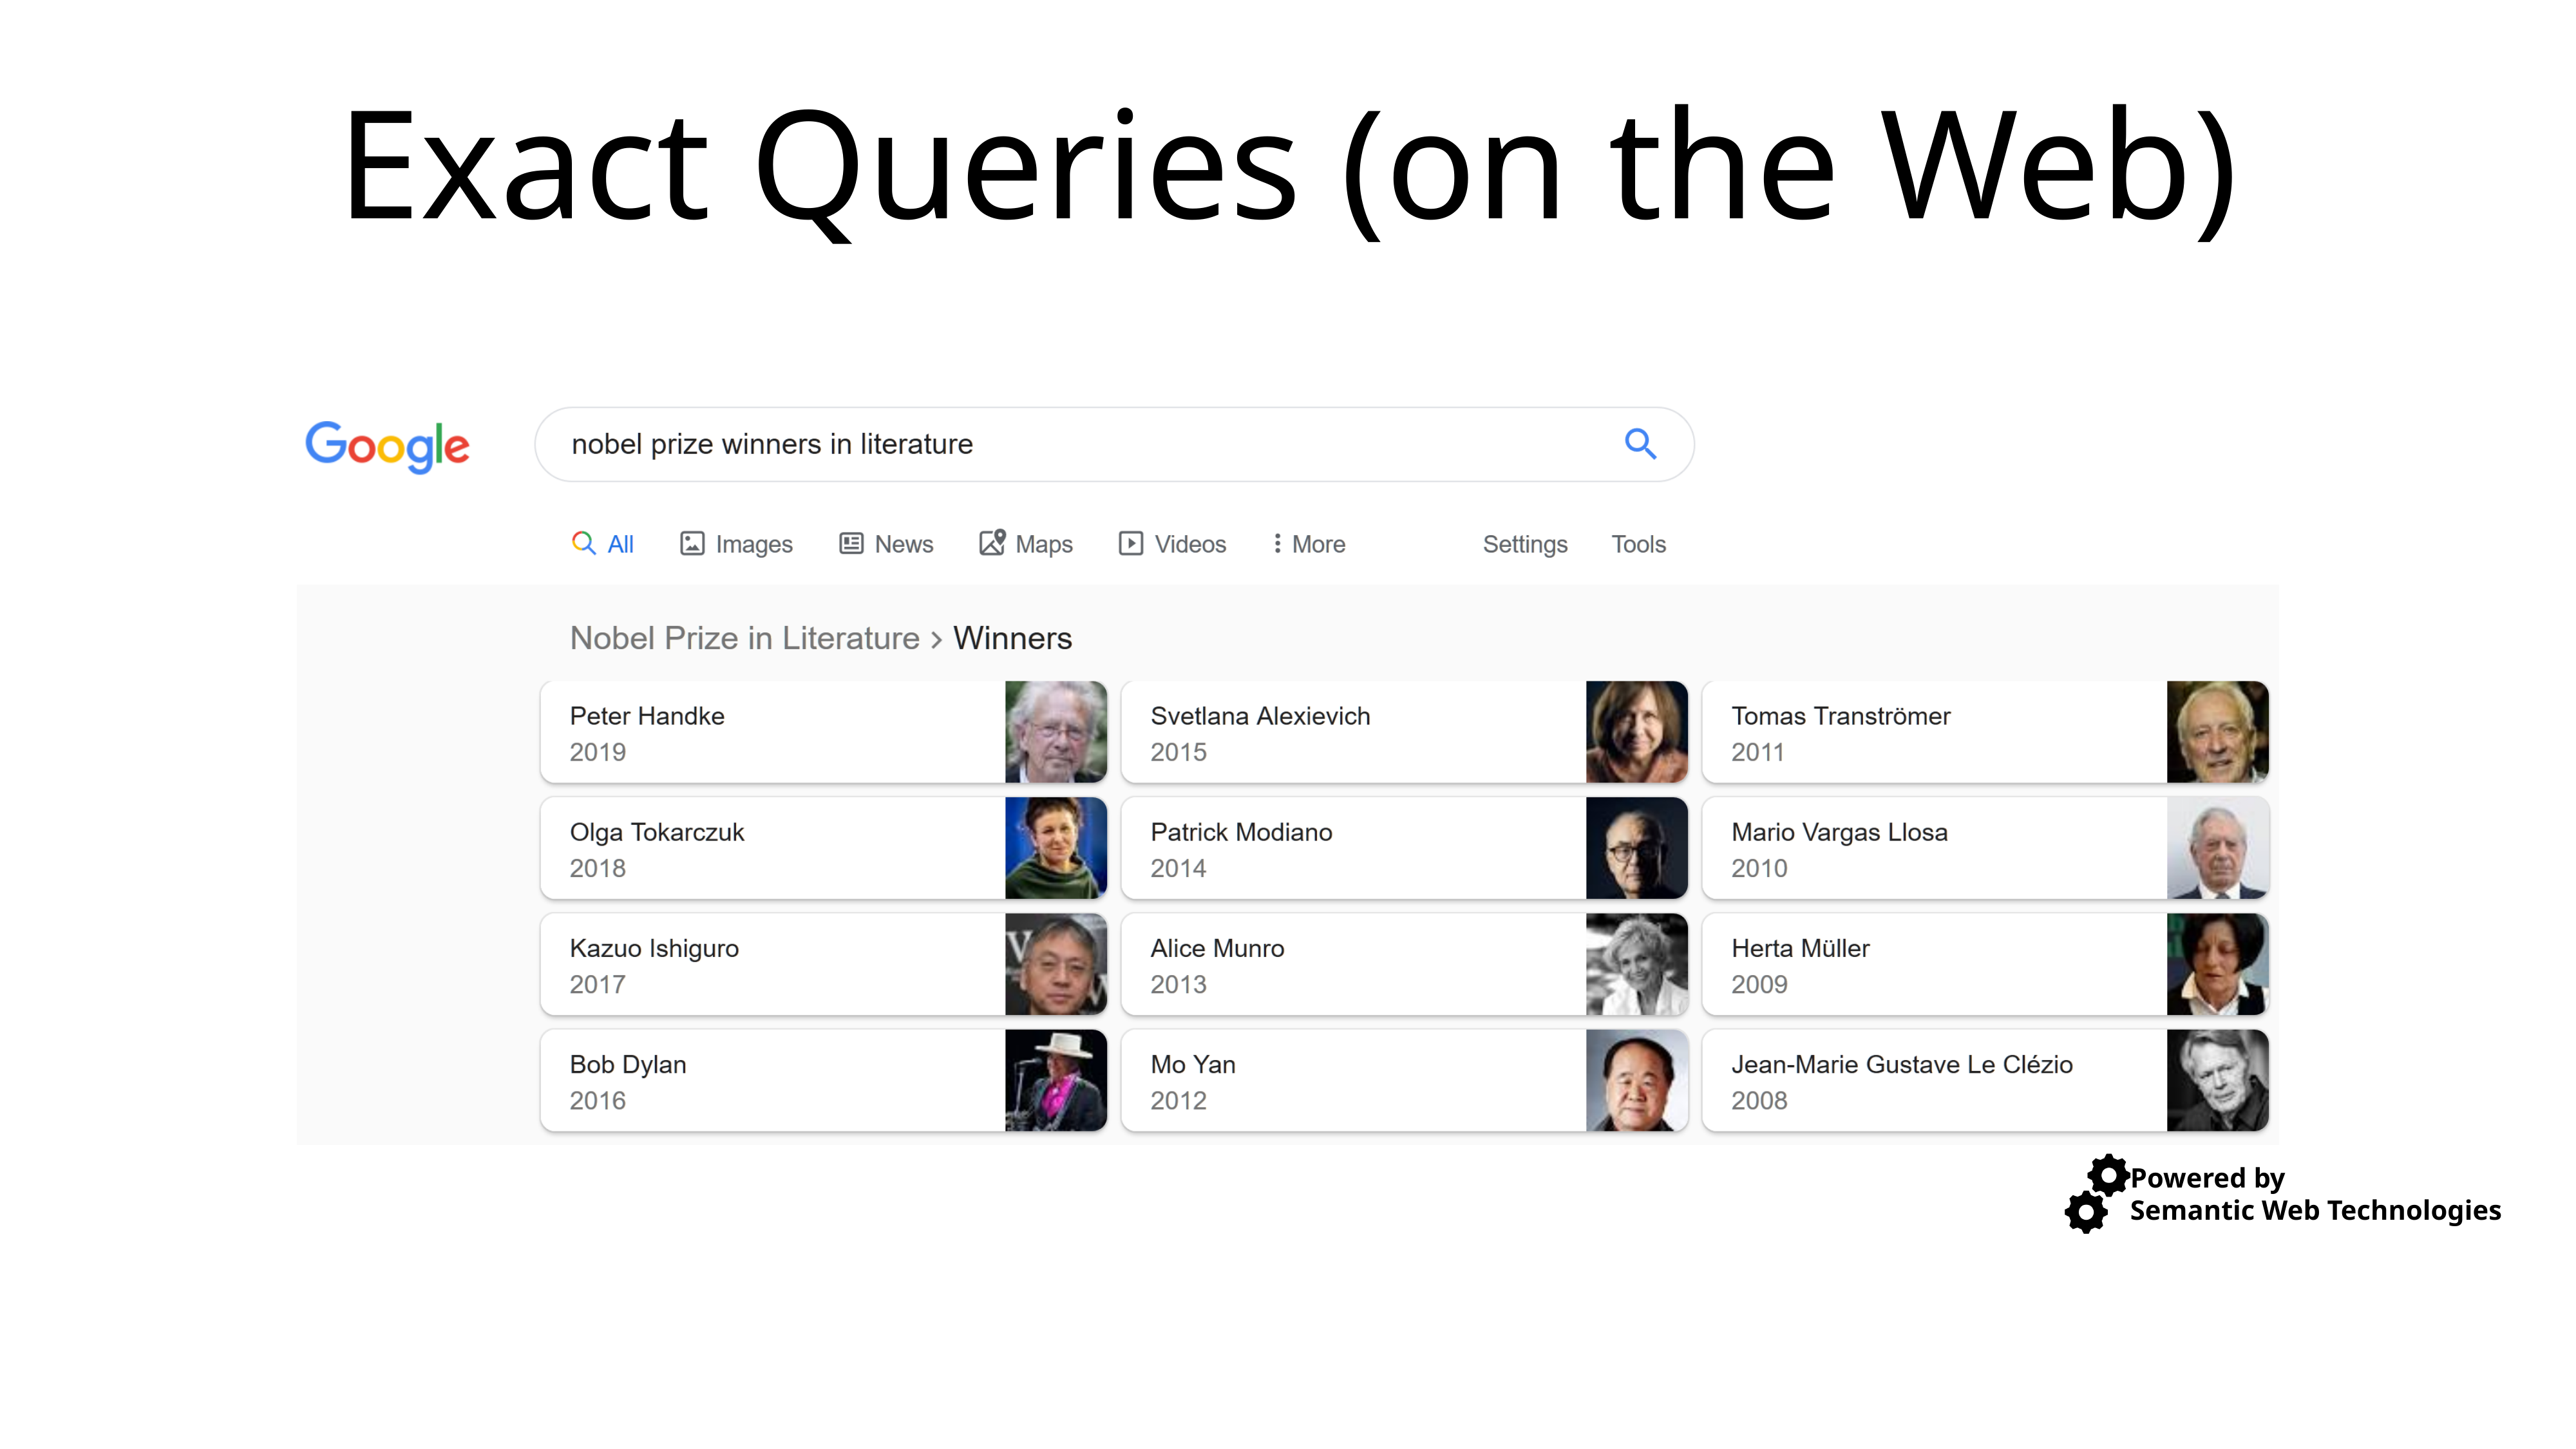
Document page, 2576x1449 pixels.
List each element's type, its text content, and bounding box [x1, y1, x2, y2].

picture [297, 398, 2279, 1242]
text_box Powered by Semantic Web Technologies [2146, 1155, 2508, 1231]
title Exact Queries (on the Web) [178, 37, 2398, 279]
